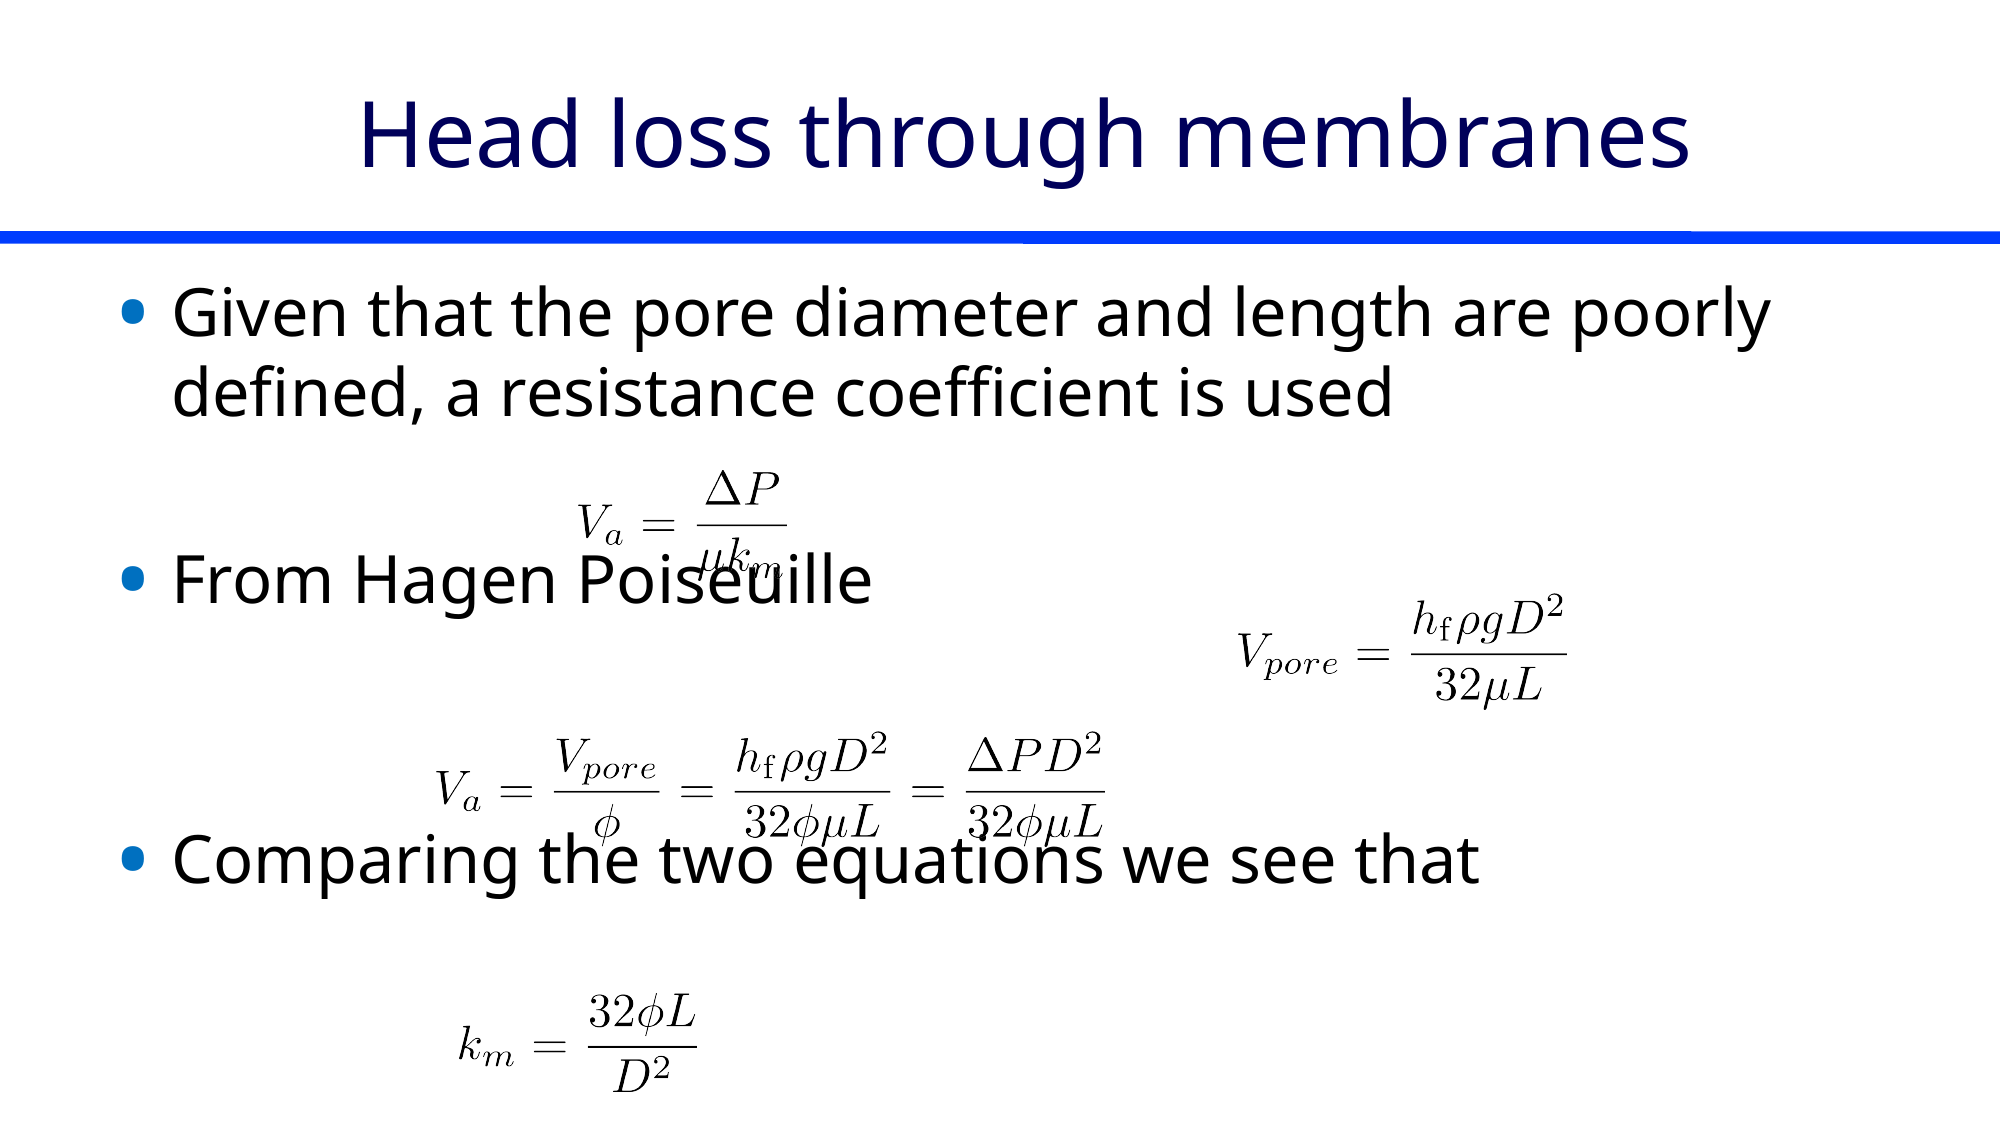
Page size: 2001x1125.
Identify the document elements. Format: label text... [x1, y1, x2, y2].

picture [578, 470, 787, 581]
list Given that the pore diameter and length are poorly defined, a resistance coefficient is used From Hagen Poiseuille Comparing the two equations we see that [99, 262, 1901, 1006]
picture [459, 993, 697, 1092]
title Head loss through membranes [99, 37, 1950, 225]
picture [435, 731, 1105, 847]
picture [1238, 593, 1567, 710]
